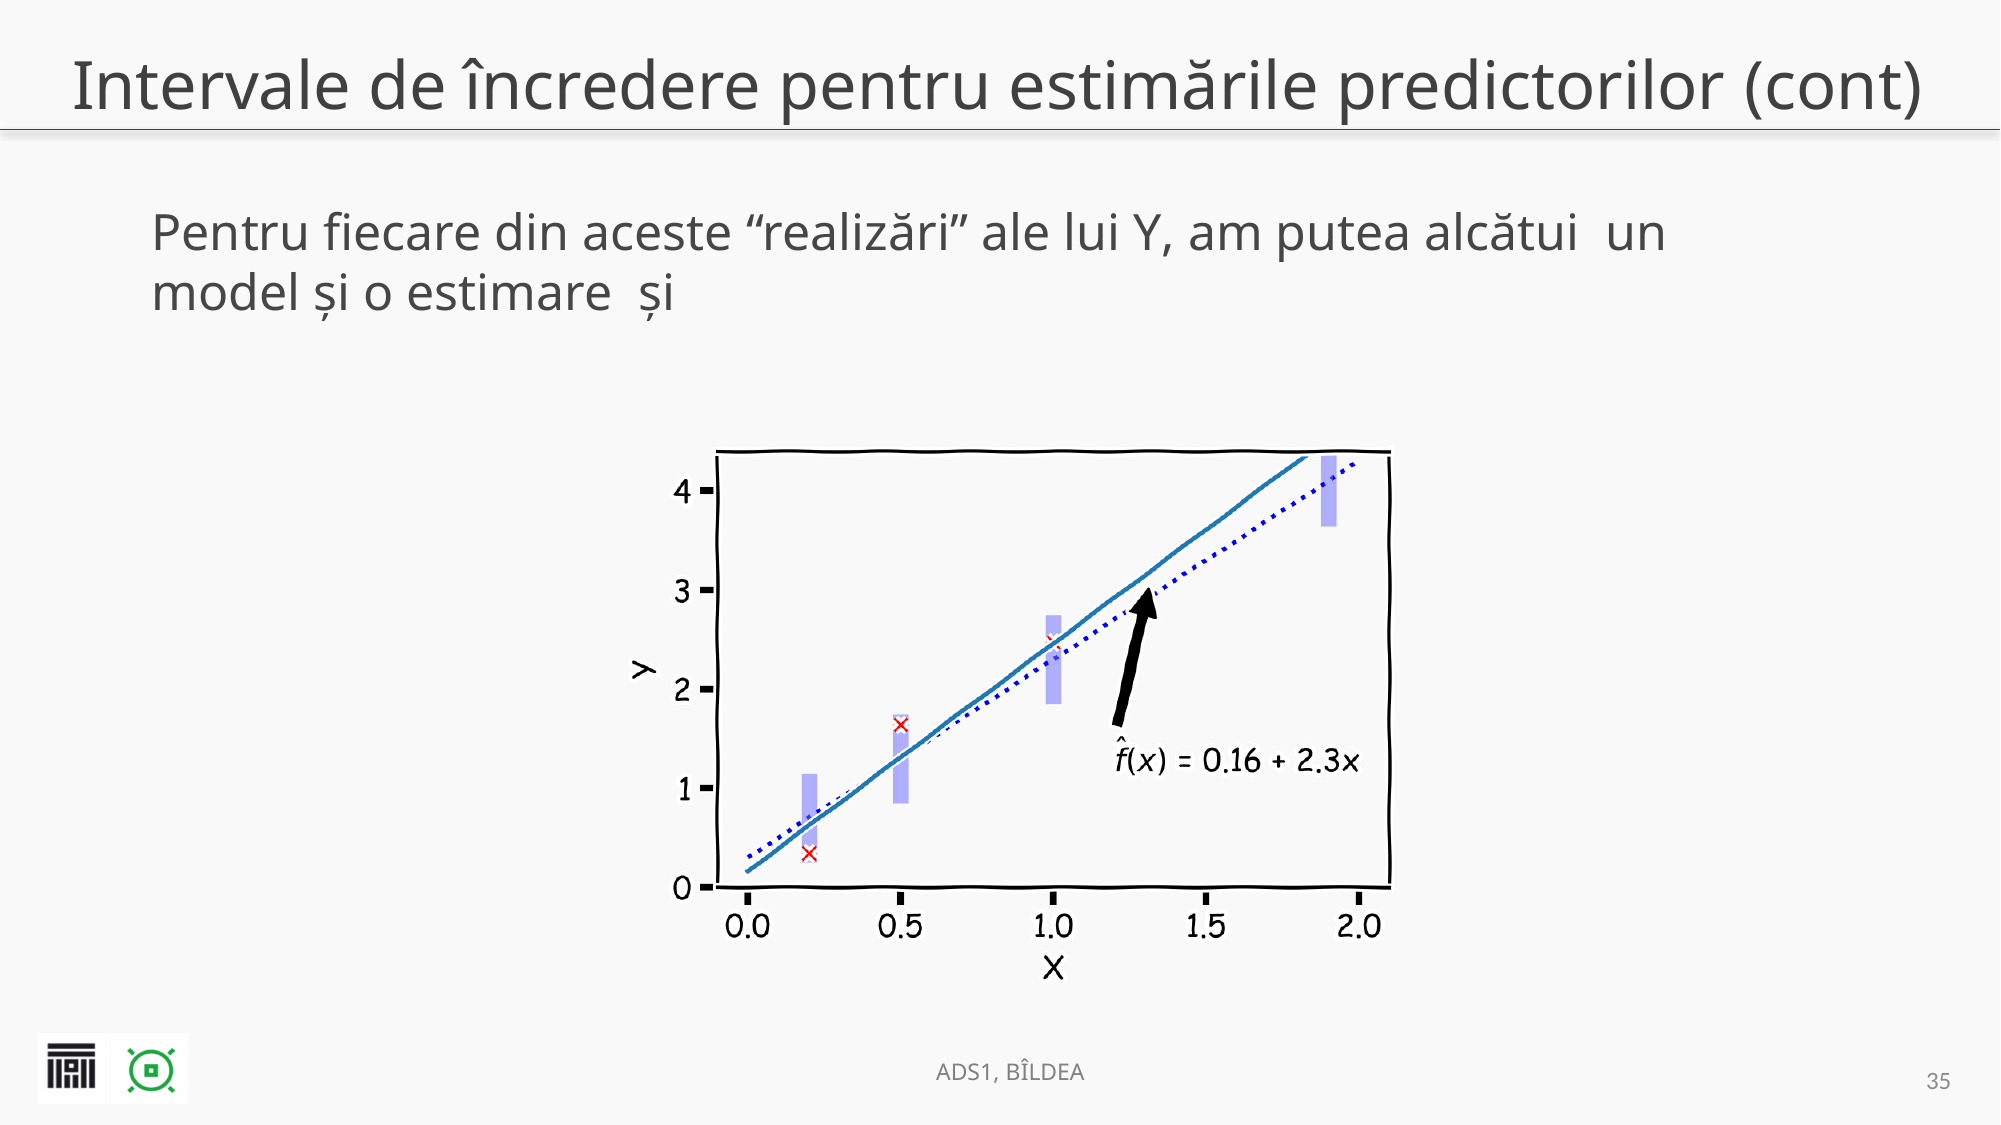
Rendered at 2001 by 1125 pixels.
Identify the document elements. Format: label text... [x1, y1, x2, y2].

picture [524, 374, 1486, 1016]
picture [38, 1033, 189, 1104]
title Intervale de încredere pentru estimările predictorilor (cont) [57, 35, 1943, 162]
slide_number 34 [1500, 1050, 1967, 1110]
